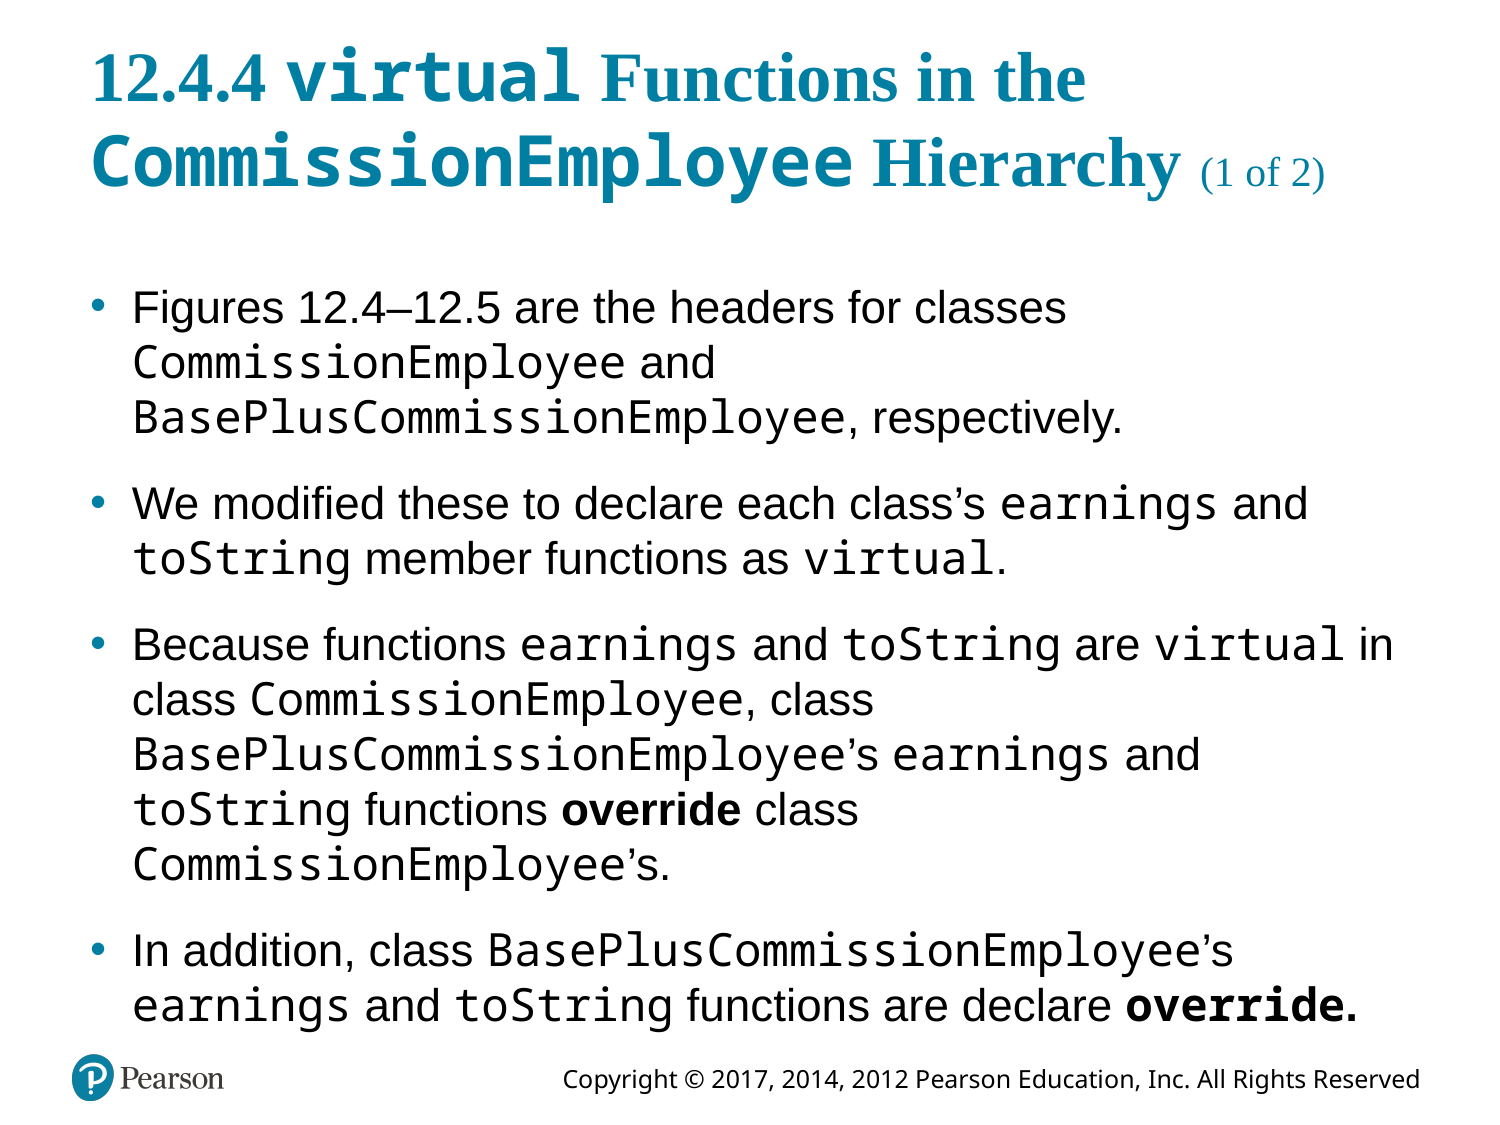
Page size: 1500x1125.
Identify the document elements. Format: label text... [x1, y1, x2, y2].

picture [98, 1054, 224, 1101]
picture [72, 1054, 88, 1070]
picture [72, 1087, 83, 1101]
title 12.4.4 virtual Functions in the CommissionEmployee Hierarchy (1 of 2) [75, 35, 1425, 216]
list Figures 12.4–12.5 are the headers for classes CommissionEmployee and BasePlusCommissionEmployee, respectively. We modified these to declare each class’s earnings and toString member functions as virtual. Because functions earnings and toString are virtual in class CommissionEmployee, class BasePlusCommissionEmployee’s earnings and toString functions override class CommissionEmployee’s. In addition, class BasePlusCommissionEmployee’s earnings and toString functions are declare override. [75, 262, 1425, 1005]
picture [80, 1063, 106, 1088]
